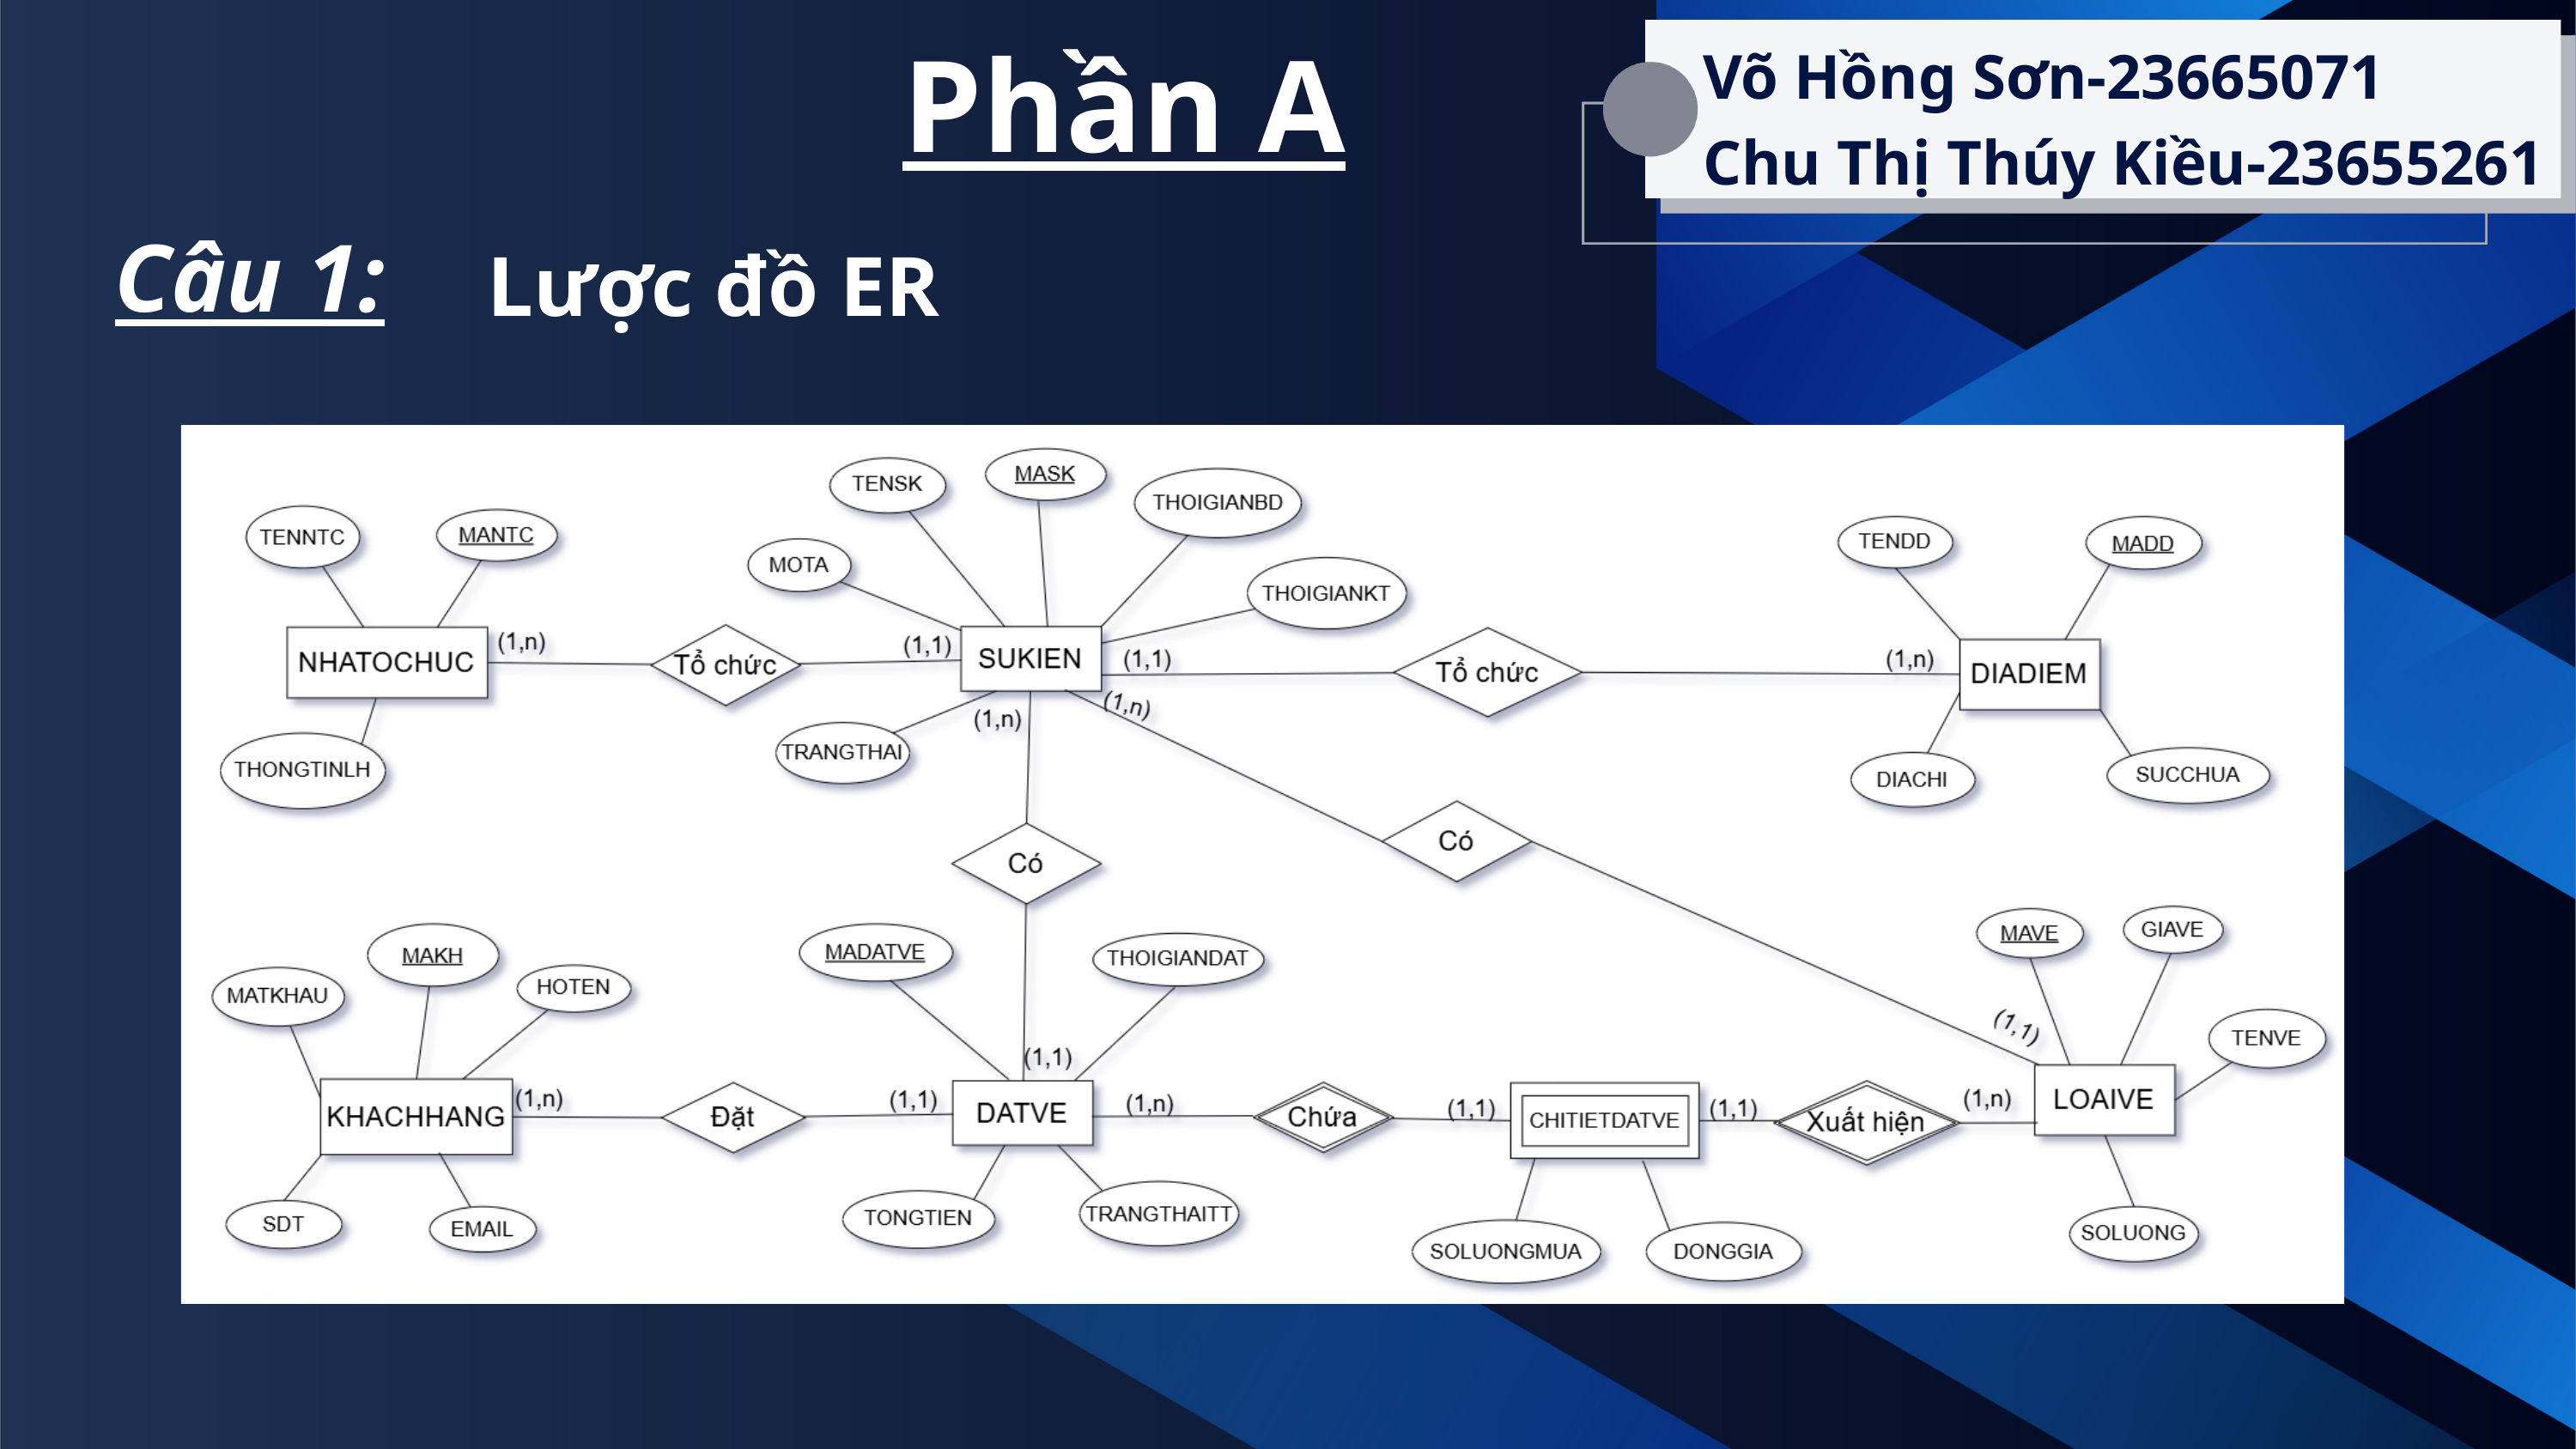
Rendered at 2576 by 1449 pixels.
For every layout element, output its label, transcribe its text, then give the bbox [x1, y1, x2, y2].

text_box [0, 0, 2576, 1449]
text_box Võ Hồng Sơn-23665071 Chu Thị Thúy Kiều-23655261 [1703, 26, 2576, 197]
text_box Phần A [902, 0, 1346, 178]
text_box [180, 425, 2345, 1304]
text_box Lược đồ ER [453, 218, 975, 333]
text_box Câu 1: [82, 200, 416, 331]
text_box [1582, 20, 2576, 246]
